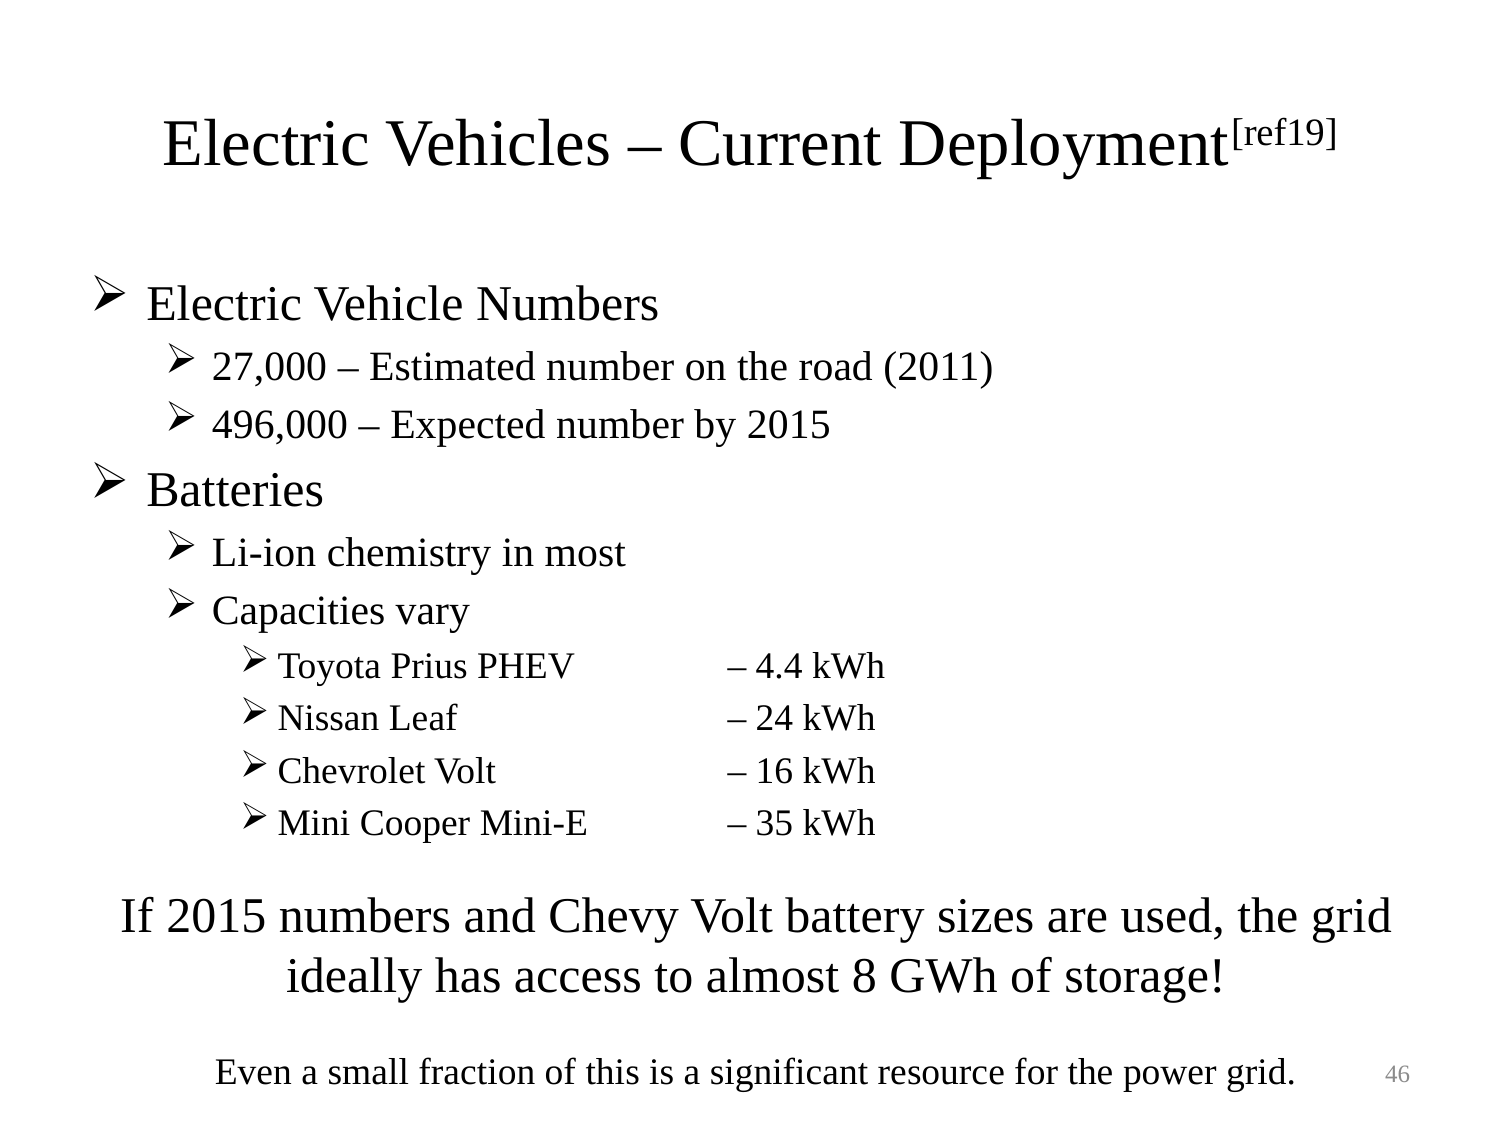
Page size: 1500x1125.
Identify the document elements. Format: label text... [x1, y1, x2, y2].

title Electric Vehicles – Current Deployment[ref19] [75, 45, 1425, 233]
slide_number 46 [1074, 1042, 1425, 1103]
list Electric Vehicle Numbers 27,000 – Estimated number on the road (2011) 496,000 – Expected number by 2015 Batteries Li-ion chemistry in most Capacities vary Toyota Prius PHEV – 4.4 kWh Nissan Leaf – 24 kWh Chevrolet Volt – 16 kWh Mini Cooper Mini-E – 35 kWh [75, 262, 1425, 1005]
text_box If 2015 numbers and Chevy Volt battery sizes are used, the grid ideally has access to almost 8 GWh of storage! Even a small fraction of this is a significant resource for the power grid. [87, 874, 1425, 1100]
